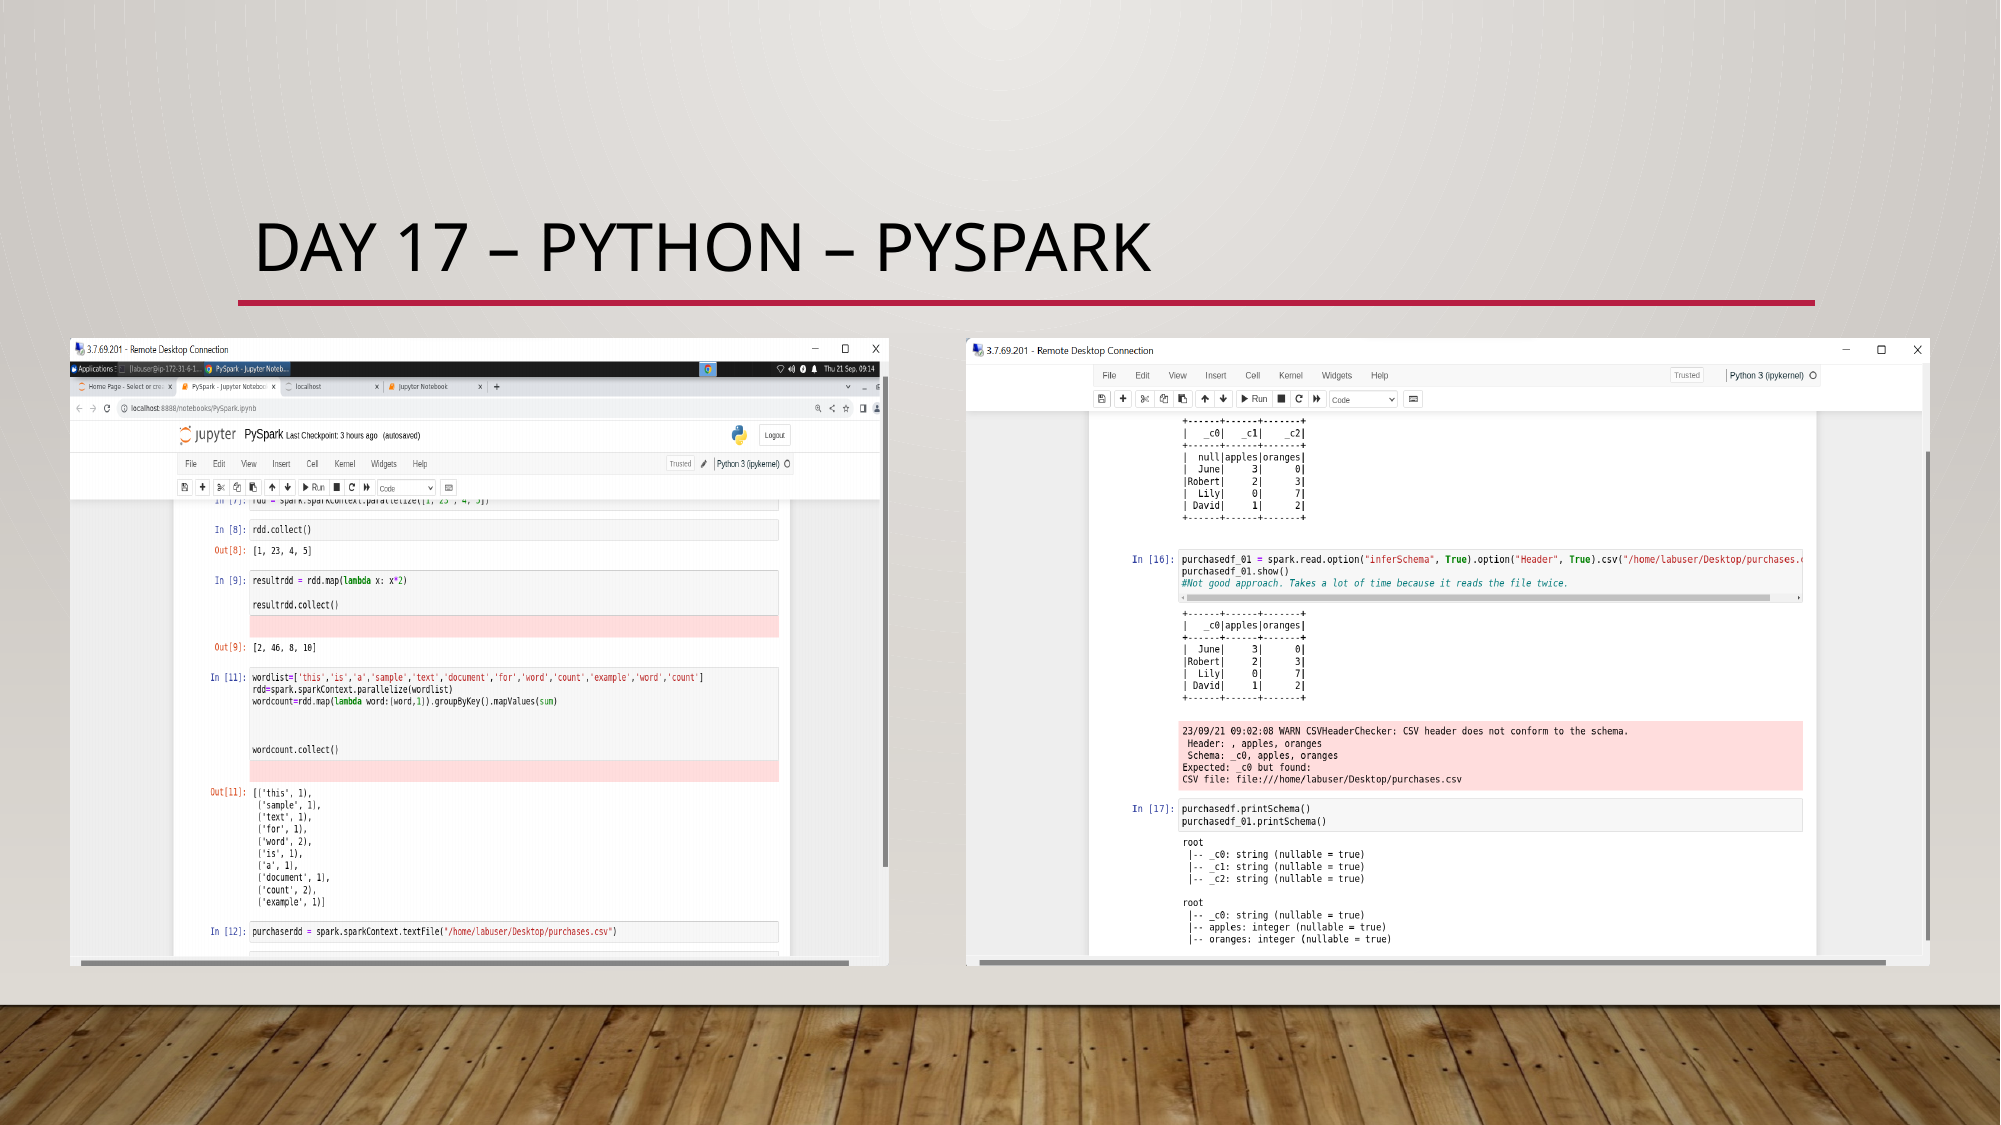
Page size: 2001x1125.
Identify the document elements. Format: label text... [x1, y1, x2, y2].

picture [966, 338, 1930, 967]
title Day 17 – Python – pYSpark [238, 206, 1814, 305]
picture [70, 338, 890, 967]
picture [0, 1005, 2000, 1125]
